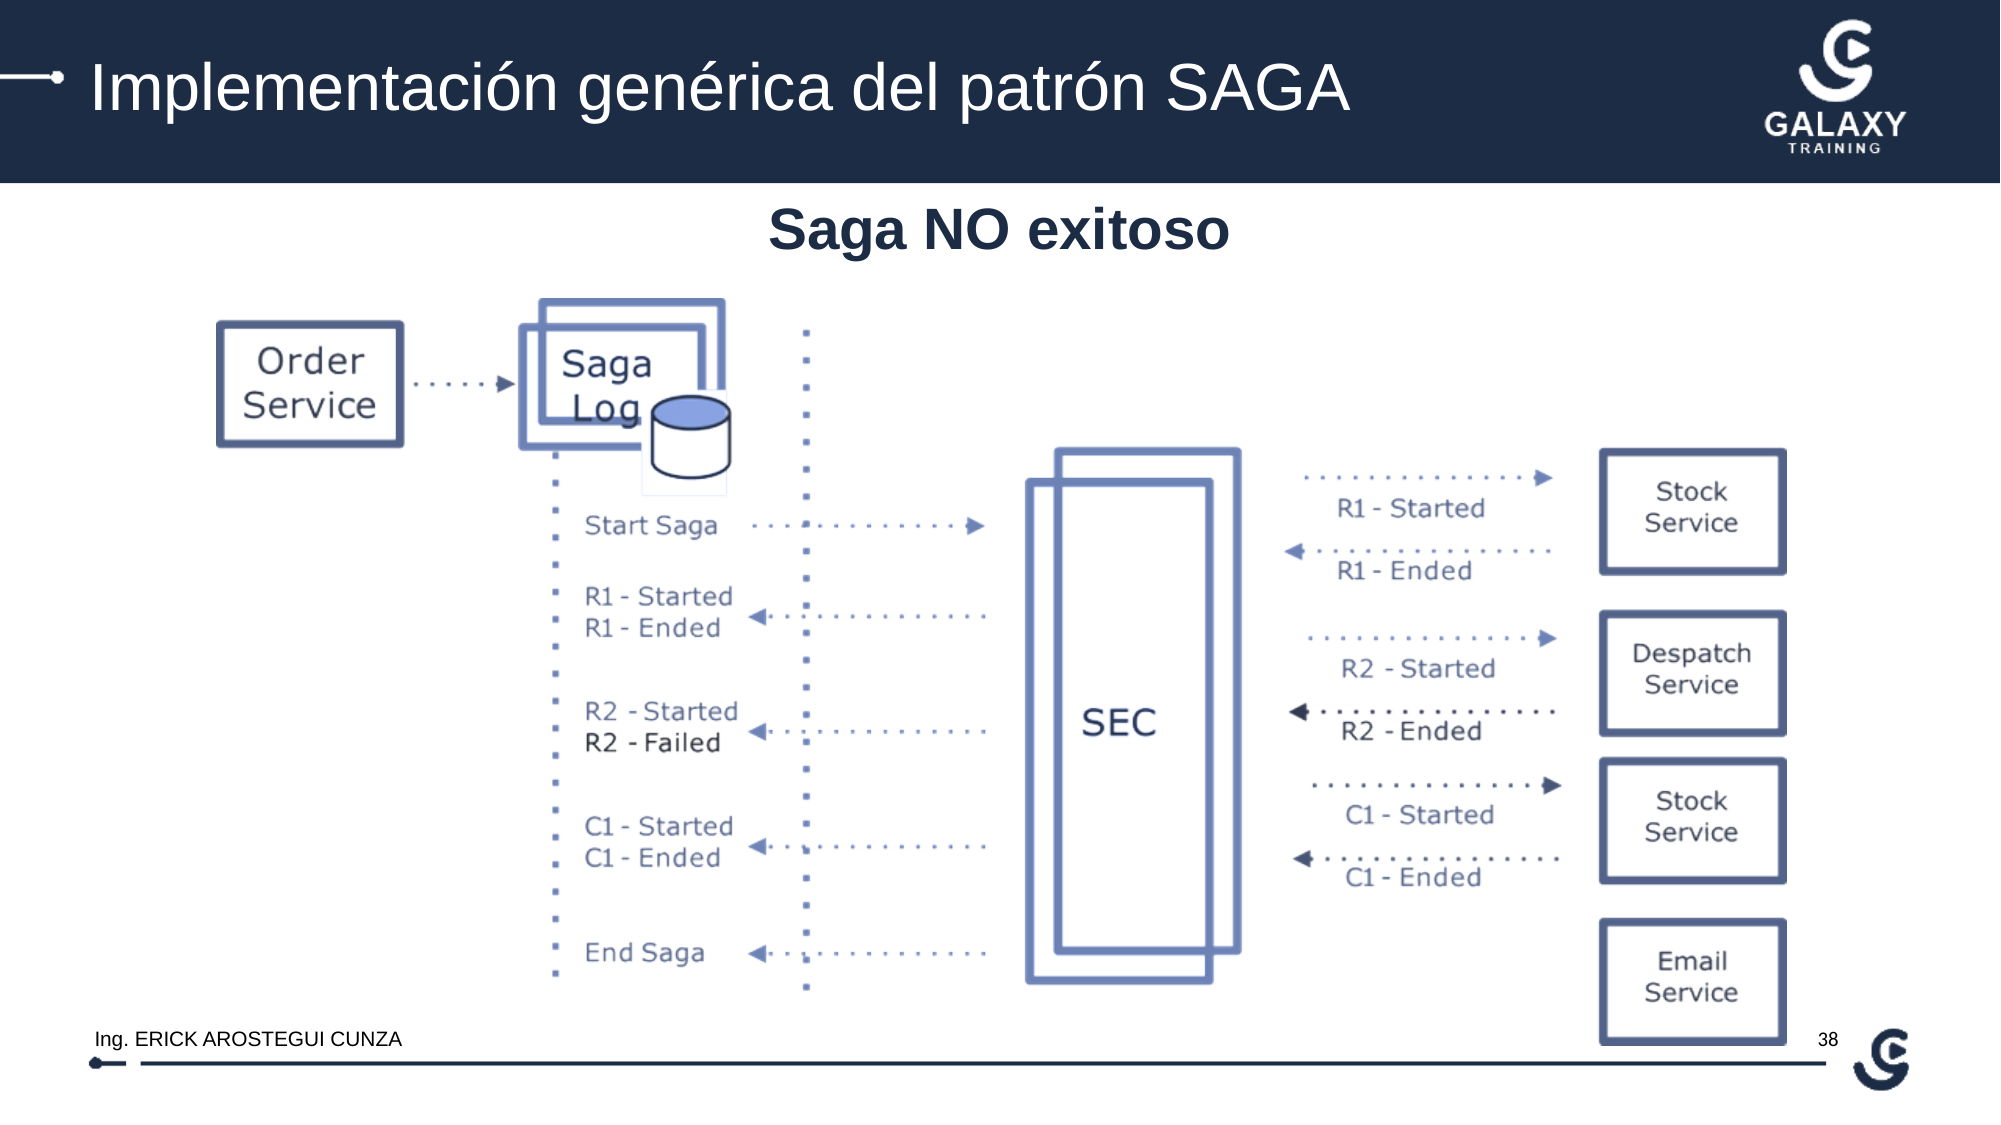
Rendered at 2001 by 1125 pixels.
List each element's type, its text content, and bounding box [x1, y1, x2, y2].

text_box Saga NO exitoso [0, 184, 2000, 269]
picture [0, 269, 2000, 1124]
text_box Implementación genérica del patrón SAGA [0, 0, 2000, 184]
